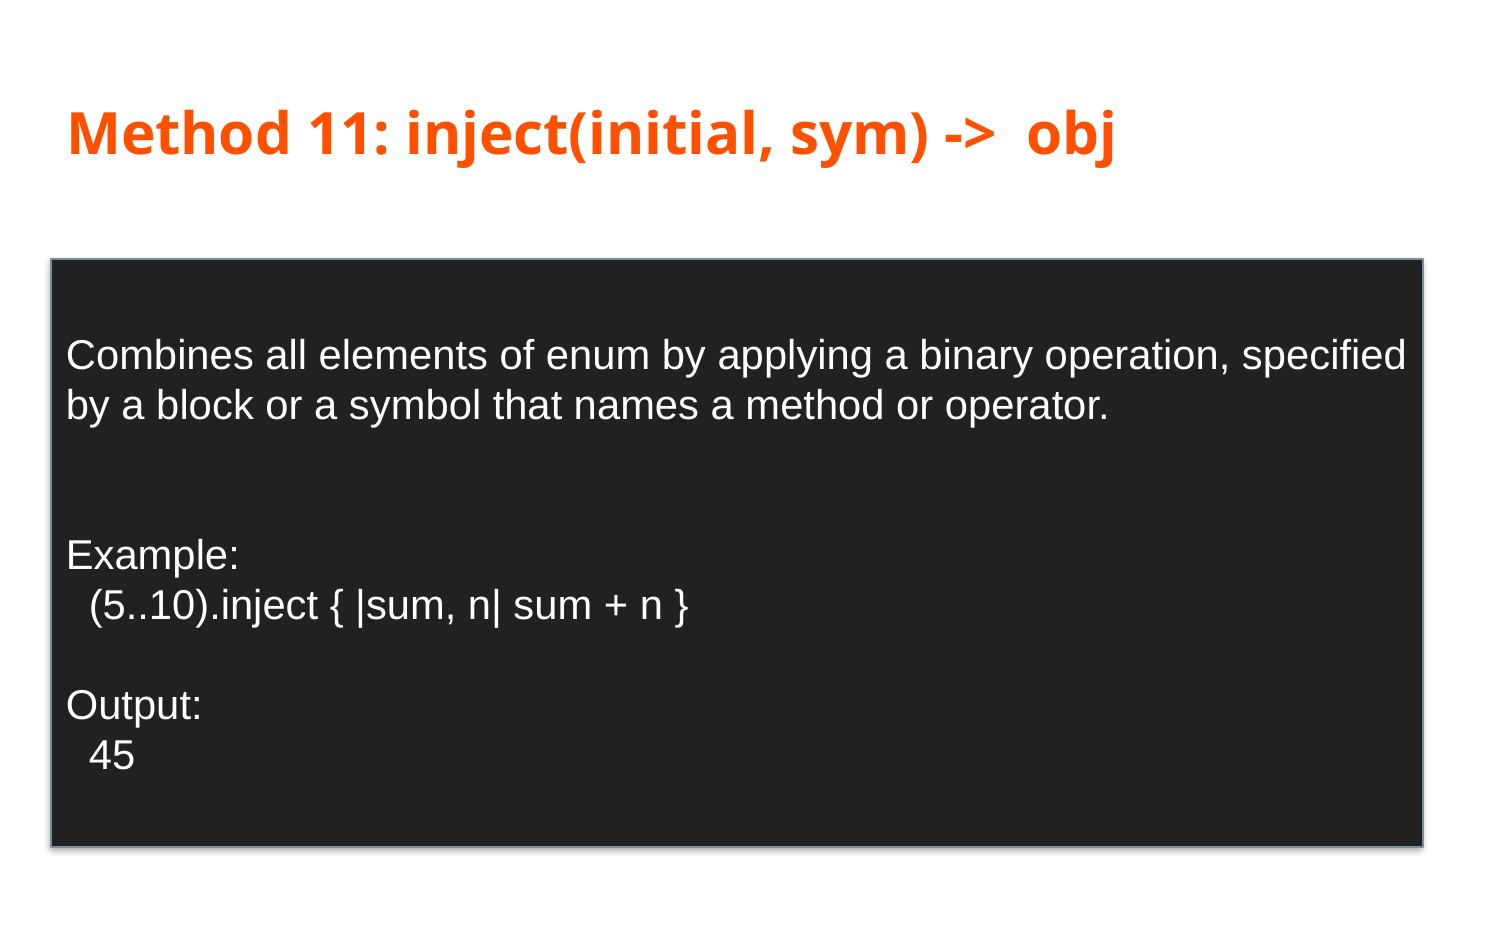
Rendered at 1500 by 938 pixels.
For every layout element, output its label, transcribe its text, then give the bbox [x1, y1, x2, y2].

text_box Combines all elements of enum by applying a binary operation, specified by a block or a symbol that names a method or operator. Example: (5..10).inject { |sum, n| sum + n } Output: 45 [50, 258, 1424, 848]
title Method 11: inject(initial, sym) -> obj [51, 81, 1424, 228]
